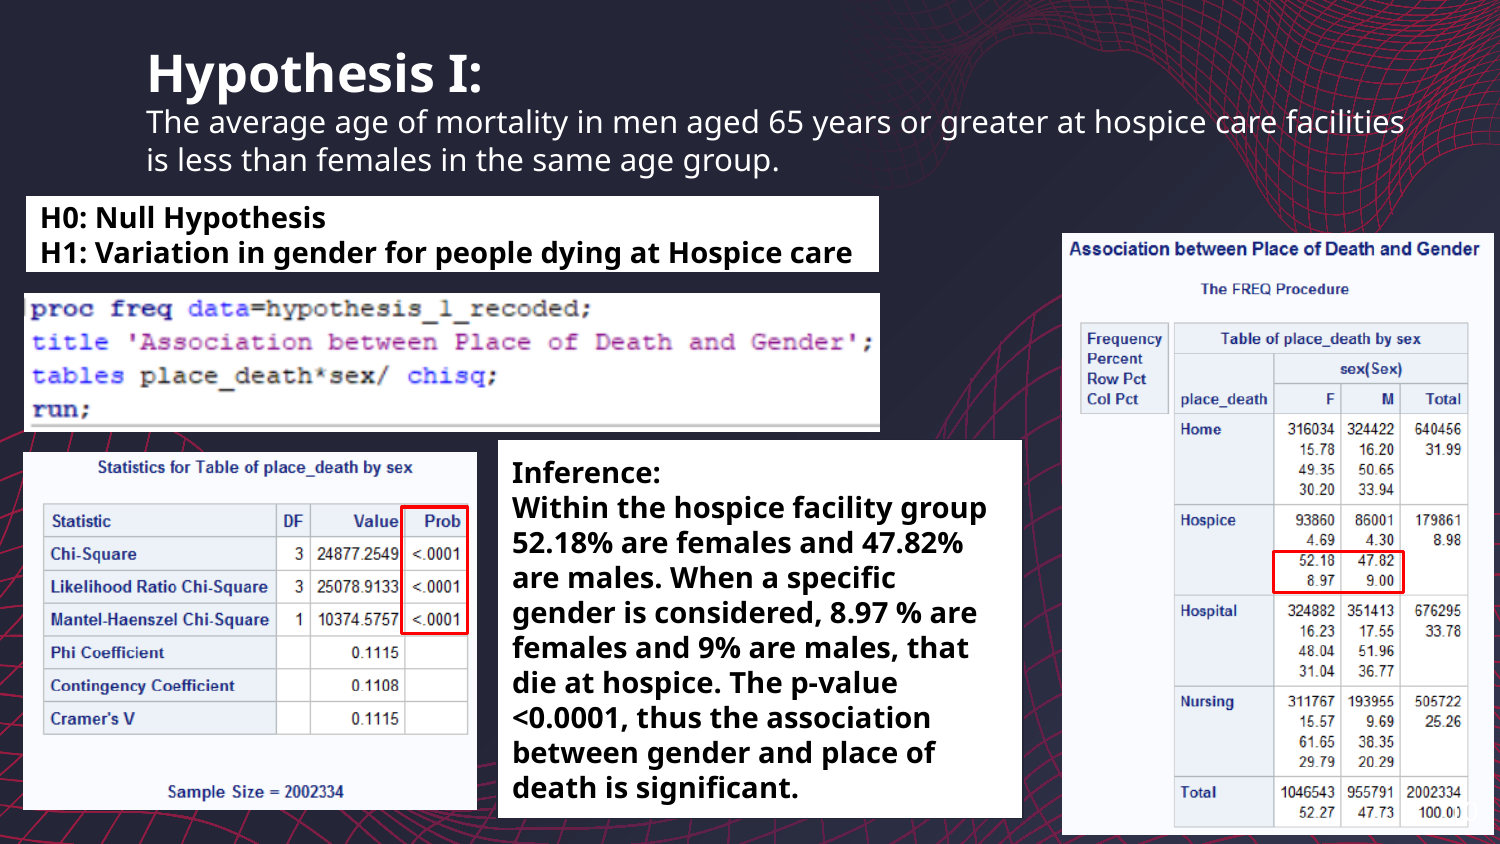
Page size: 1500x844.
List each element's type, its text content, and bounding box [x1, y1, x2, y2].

text_box Inference: Within the hospice facility group 52.18% are females and 47.82% are males. When a specific gender is considered, 8.97 % are females and 9% are males, that die at hospice. The p-value <0.0001, thus the association between gender and place of death is significant. [497, 439, 1024, 819]
text_box H0: Null Hypothesis H1: Variation in gender for people dying at Hospice care [24, 195, 880, 273]
picture [24, 293, 880, 432]
picture [23, 452, 477, 810]
picture [1062, 233, 1494, 836]
subtitle Hypothesis I: The average age of mortality in men aged 65 years or greater at hospice care facilities is less than females in the same age group. [131, 31, 1427, 193]
